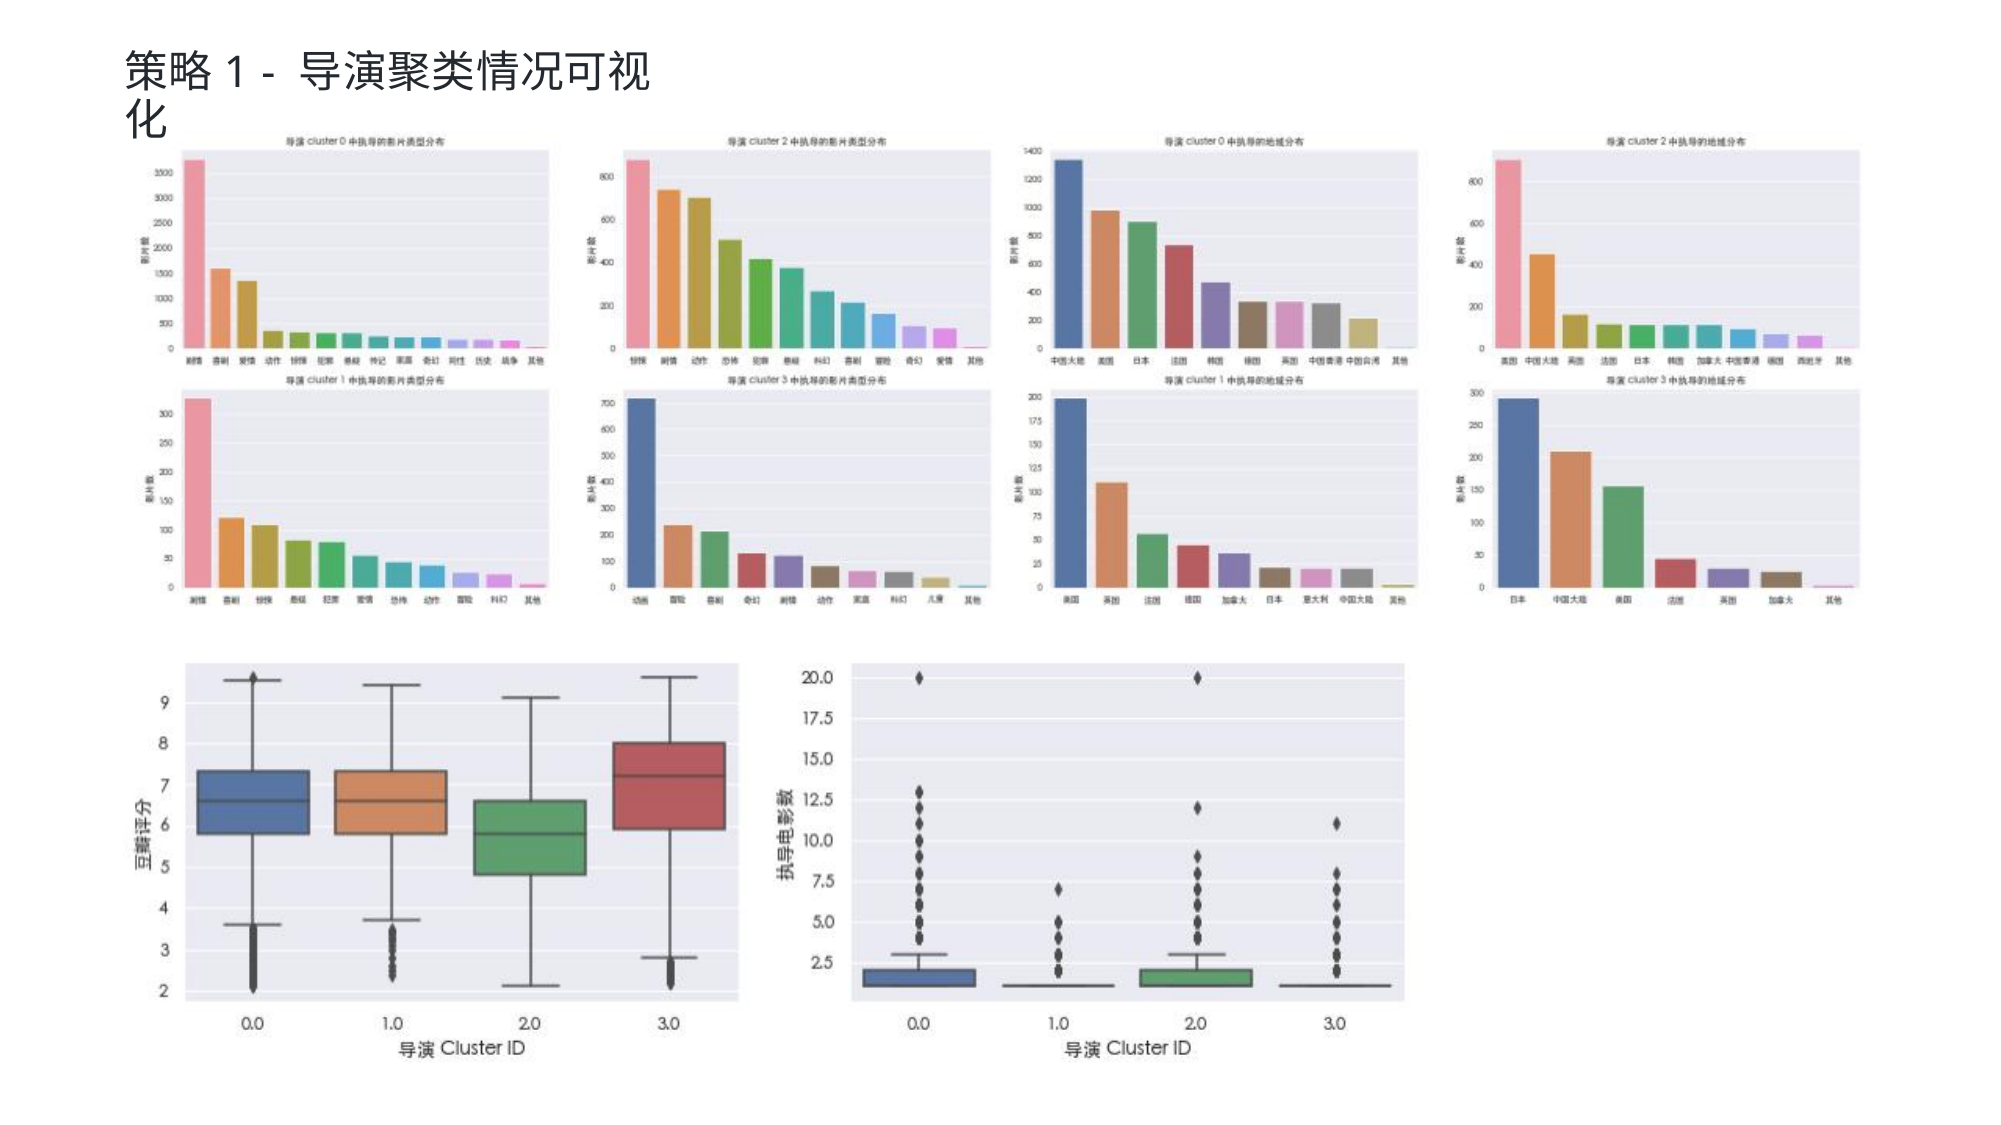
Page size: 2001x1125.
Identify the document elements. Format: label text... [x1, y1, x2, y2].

picture [1004, 131, 1865, 610]
picture [135, 131, 996, 610]
text_box 策略1 - 导演聚类情况可视化 [122, 47, 685, 100]
picture [123, 651, 1416, 1069]
